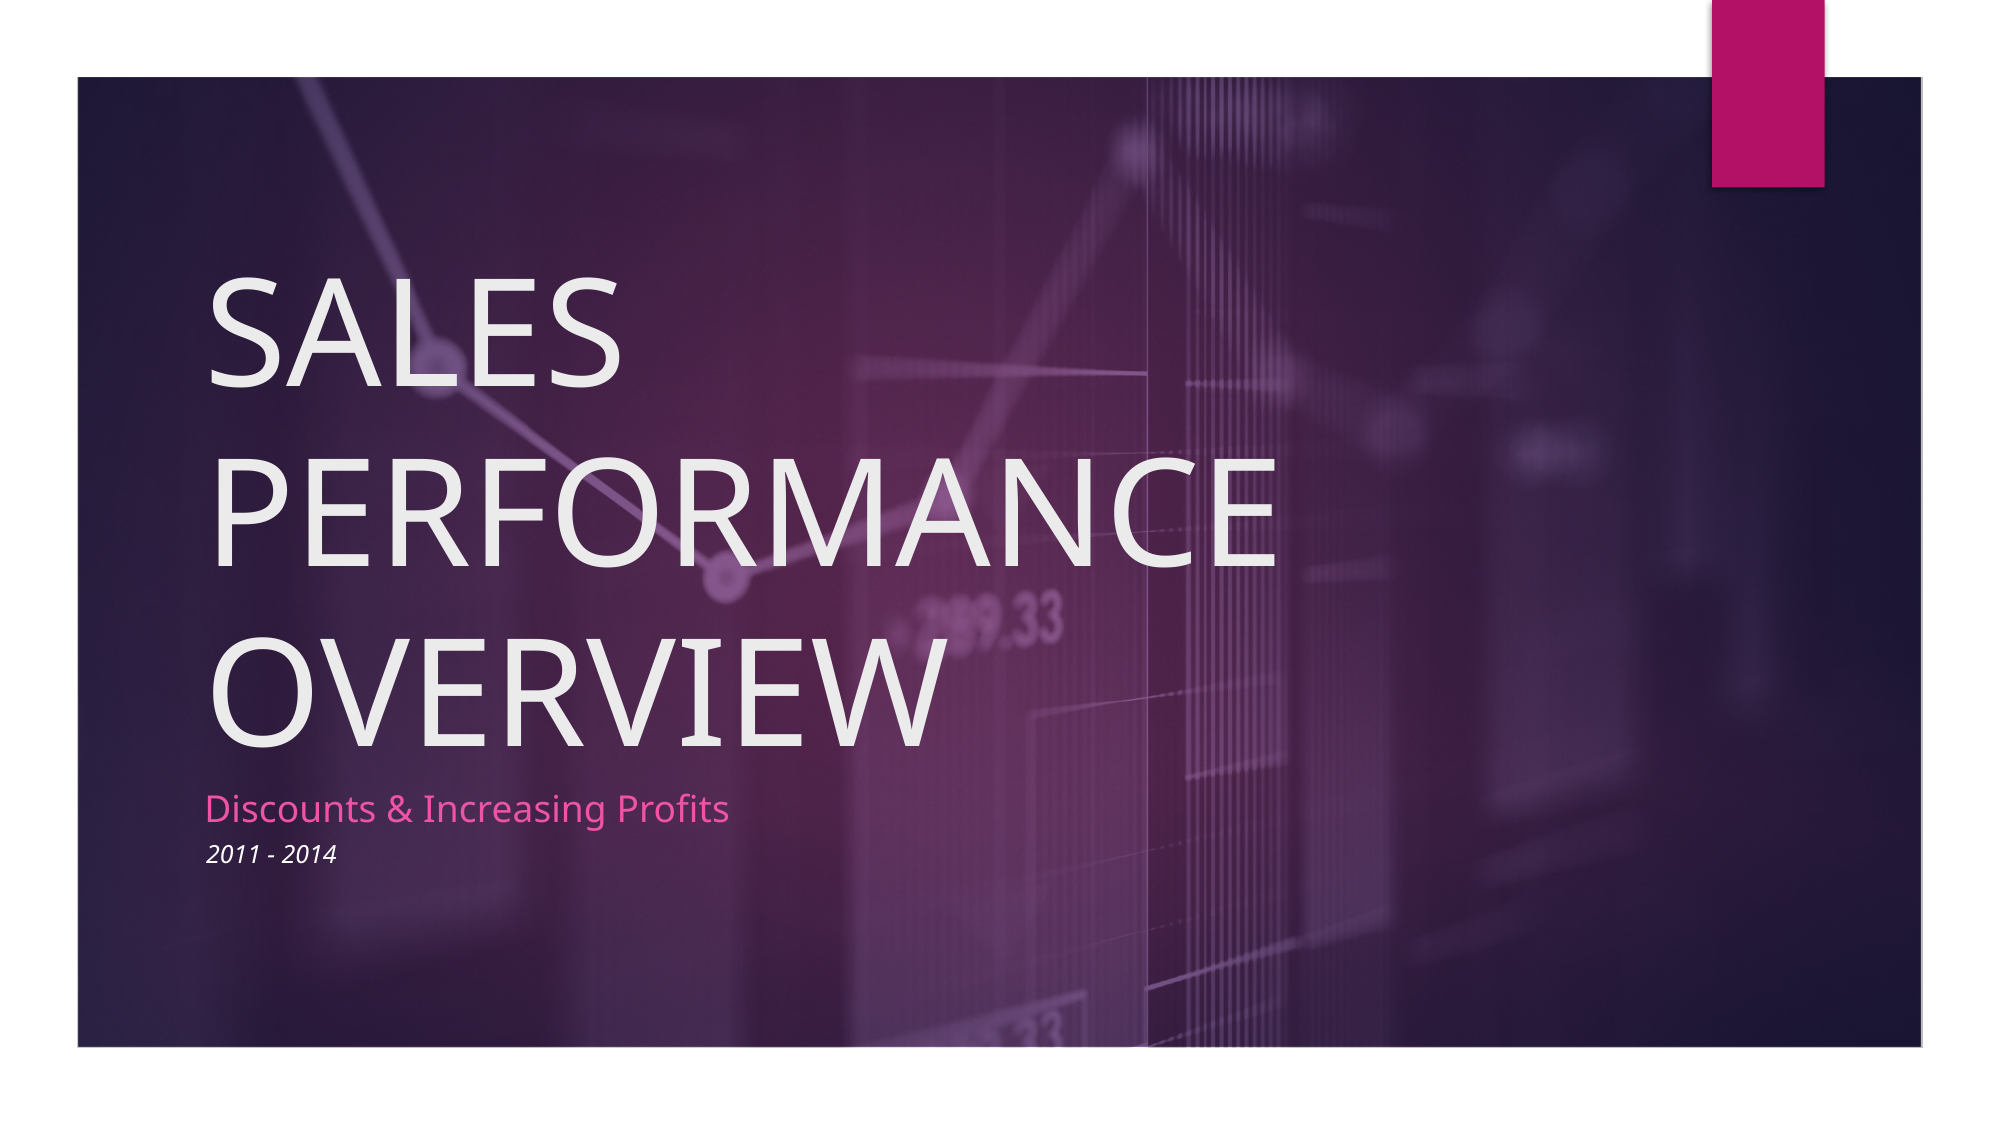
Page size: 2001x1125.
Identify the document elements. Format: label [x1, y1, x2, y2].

picture [77, 77, 1923, 1048]
text_box [0, 0, 2000, 1125]
